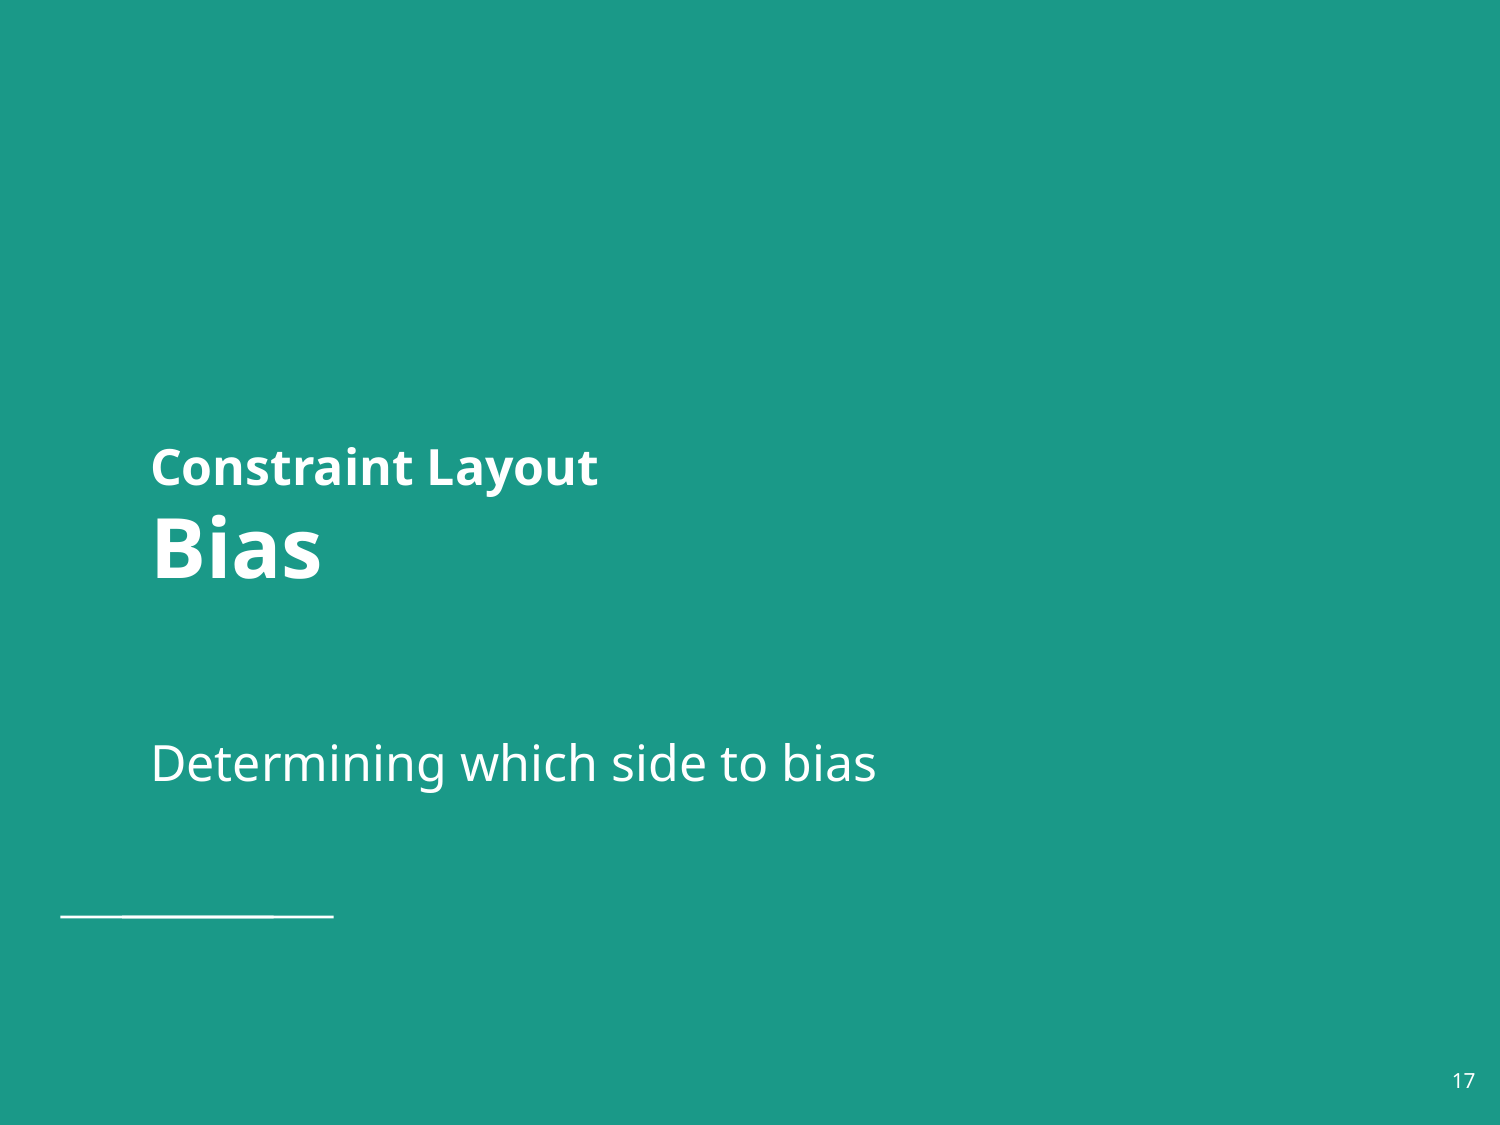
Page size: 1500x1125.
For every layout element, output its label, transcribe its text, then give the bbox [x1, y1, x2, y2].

slide_number ‹#› [1400, 1038, 1491, 1125]
list Determining which side to bias [135, 685, 975, 953]
title Constraint Layout Bias [135, 420, 919, 685]
